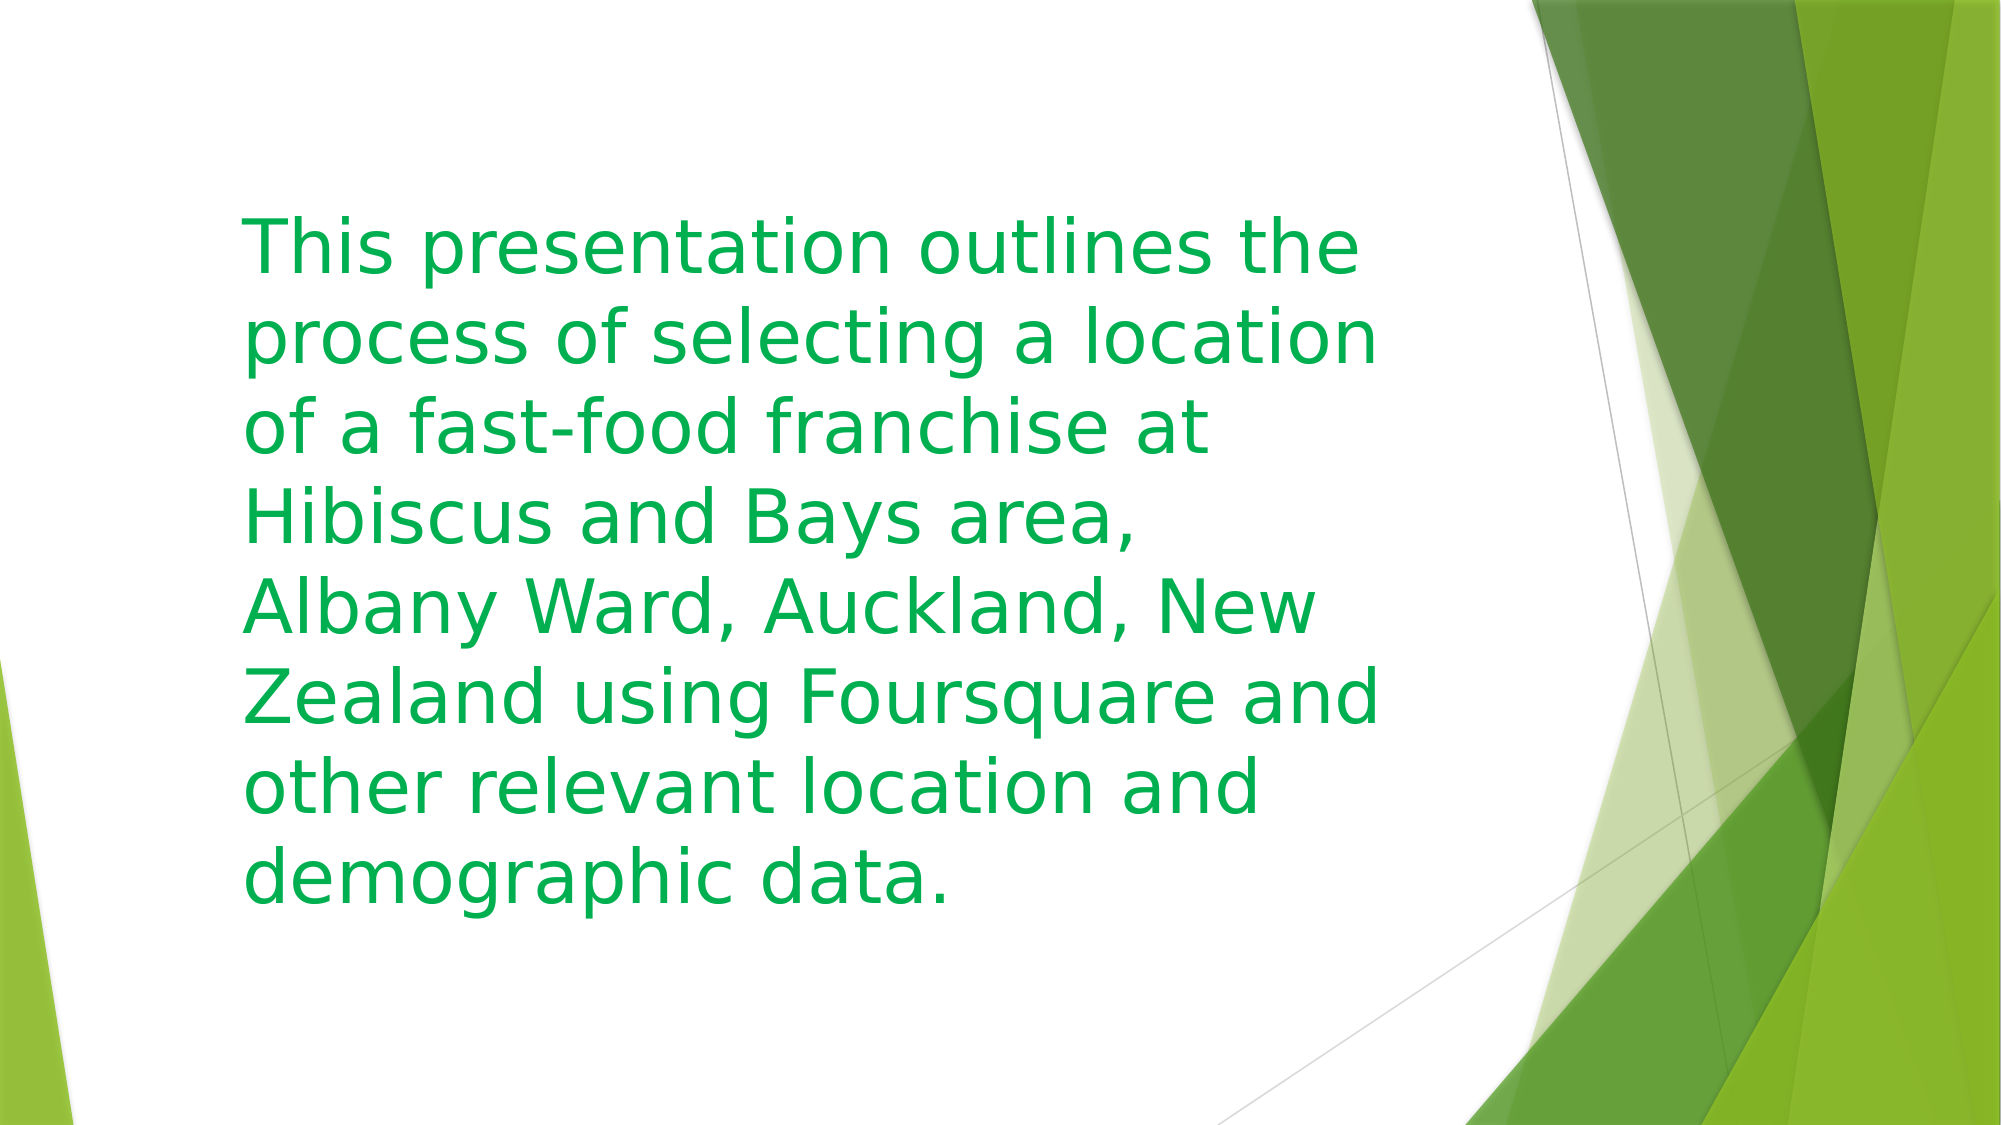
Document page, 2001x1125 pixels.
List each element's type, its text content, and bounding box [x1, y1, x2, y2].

text_box This presentation outlines the process of selecting a location of a fast-food franchise at Hibiscus and Bays area, Albany Ward, Auckland, New Zealand using Foursquare and other relevant location and demographic data. [227, 191, 1429, 927]
